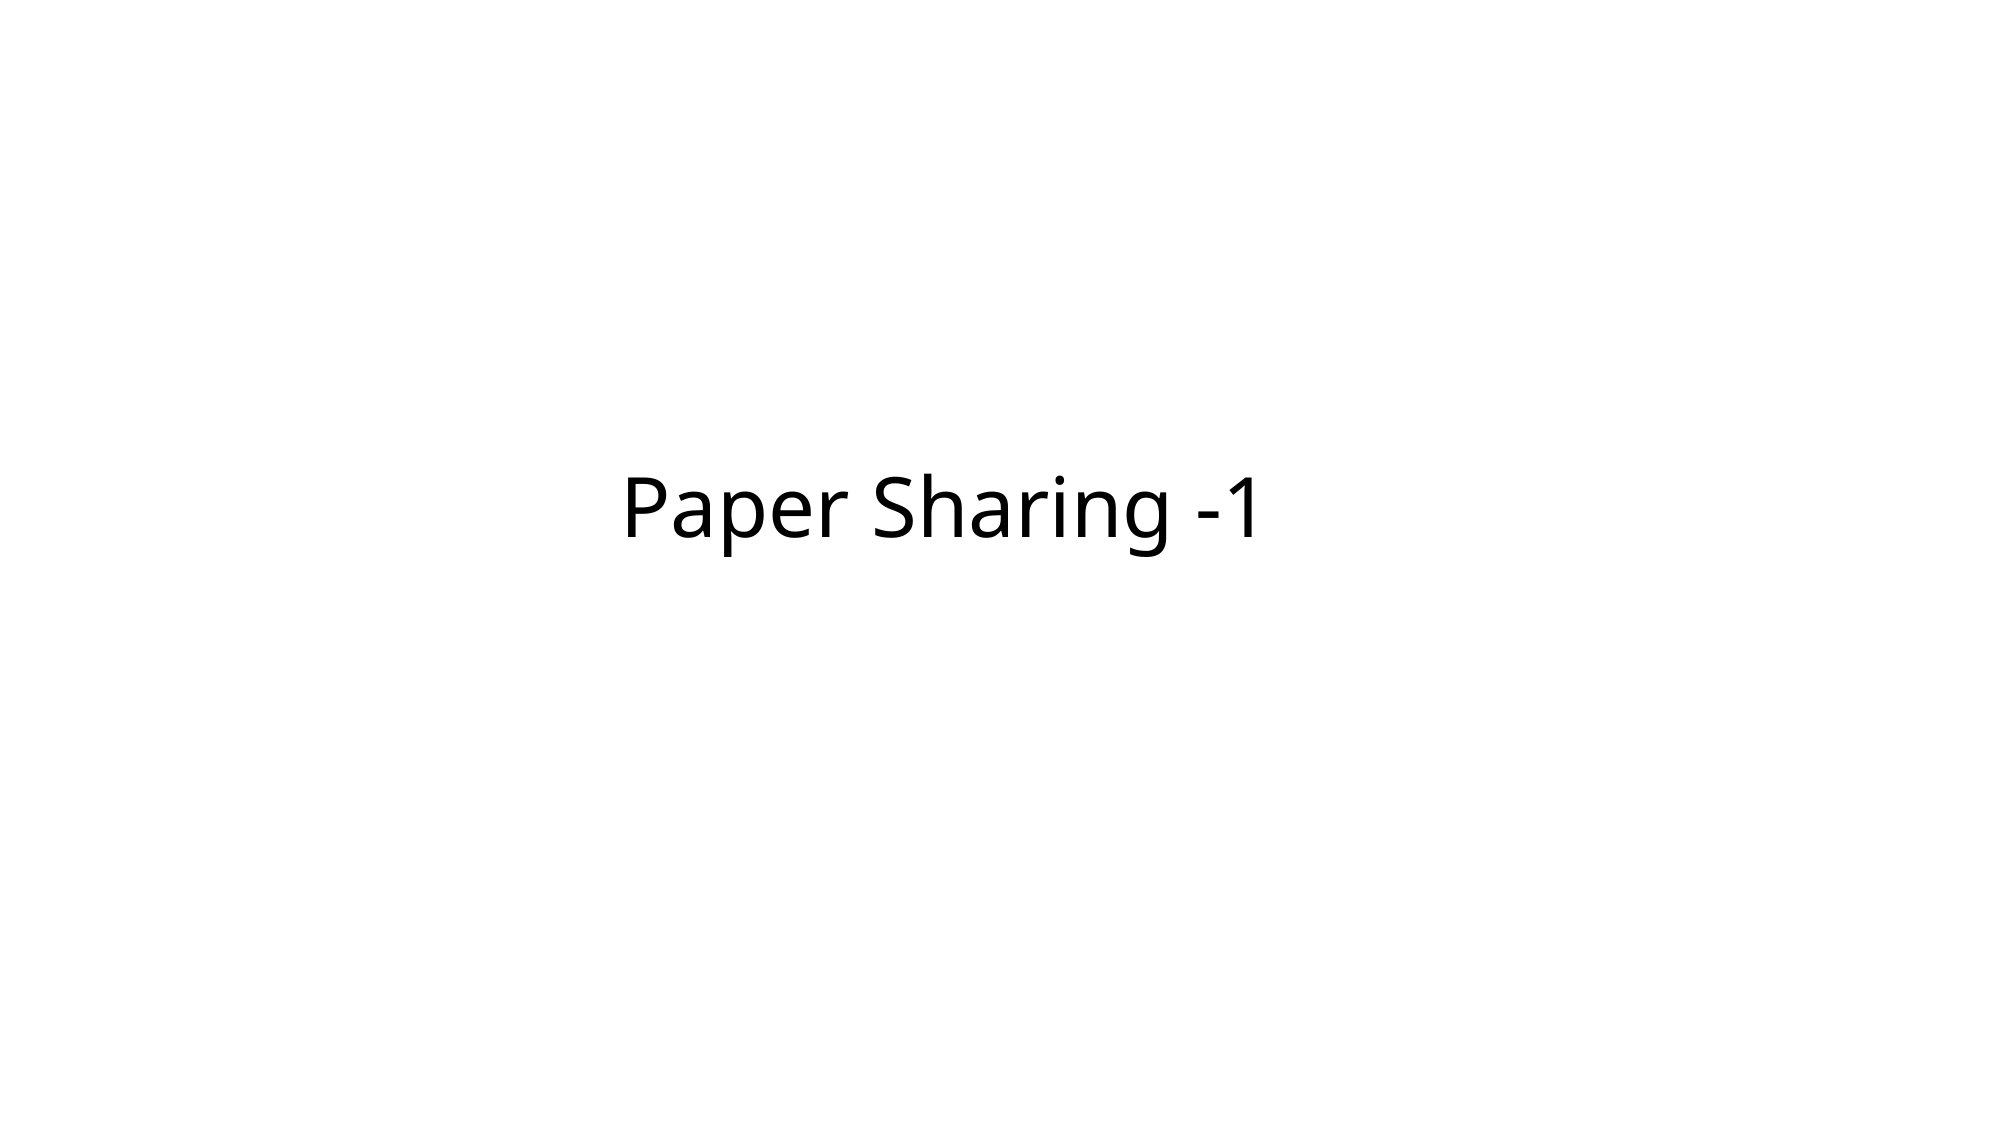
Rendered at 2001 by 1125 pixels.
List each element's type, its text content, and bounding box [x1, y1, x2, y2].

text_box Paper Sharing -1 [605, 446, 1285, 662]
